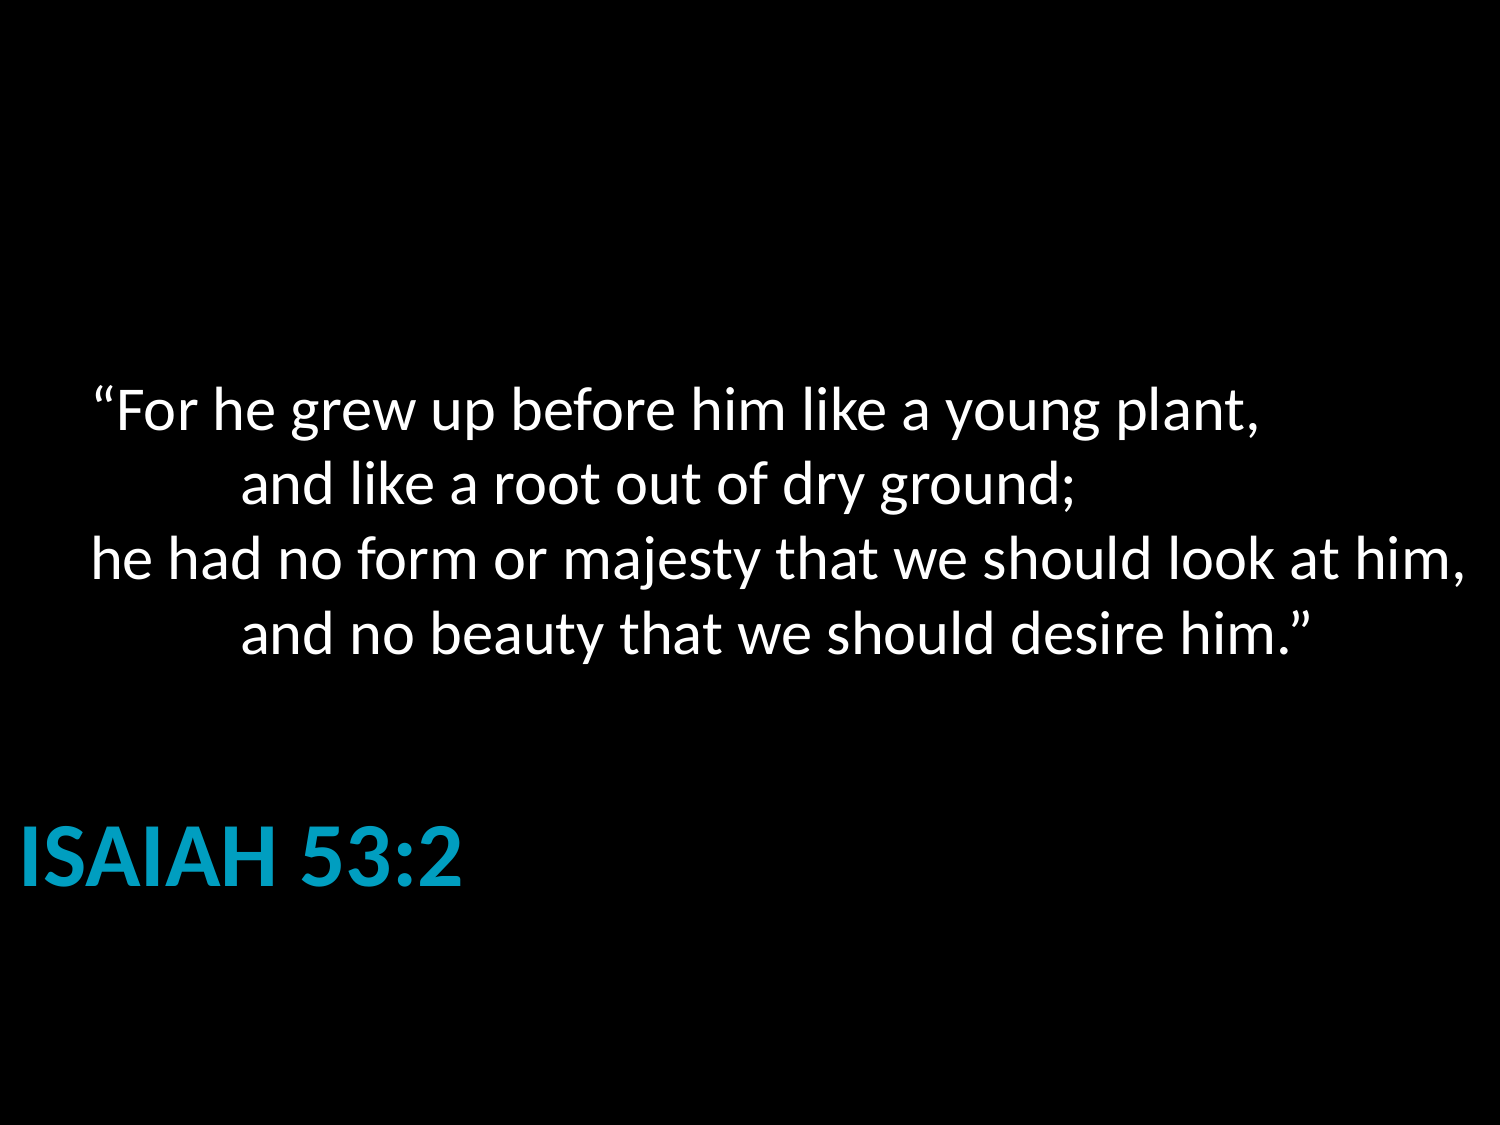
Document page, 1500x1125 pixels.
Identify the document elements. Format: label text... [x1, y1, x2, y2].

title “For he grew up before him like a young plant, and like a root out of dry ground; he had no form or majesty that we should look at him, and no beauty that we should desire him.” [75, 24, 1500, 675]
list ISAIAH 53:2 [18, 737, 1482, 963]
